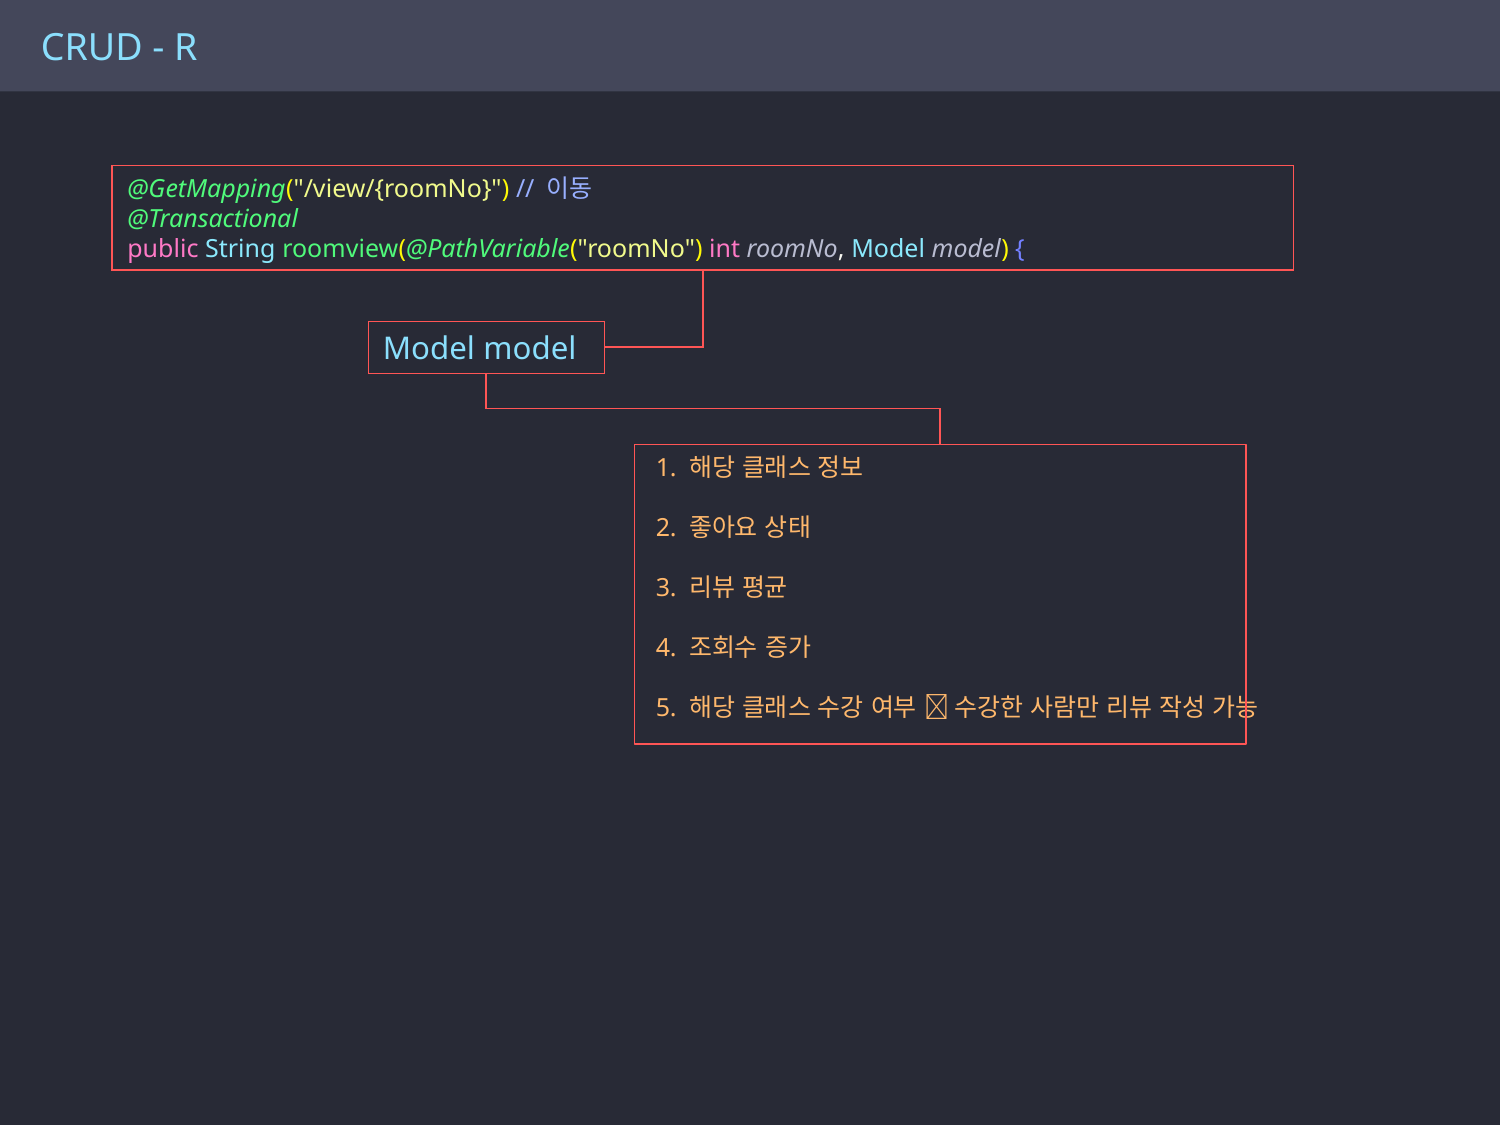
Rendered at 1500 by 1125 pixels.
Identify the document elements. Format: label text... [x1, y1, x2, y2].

text_box [0, 0, 1500, 94]
text_box @GetMapping("/view/{roomNo}") // 이동 @Transactional public String roomview(@PathVariable("roomNo") int roomNo, Model model) { [112, 165, 1294, 271]
text_box Model model [368, 321, 605, 374]
text_box CRUD - R [26, 15, 1010, 76]
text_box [615, 259, 672, 359]
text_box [677, 181, 749, 637]
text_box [634, 444, 1386, 745]
